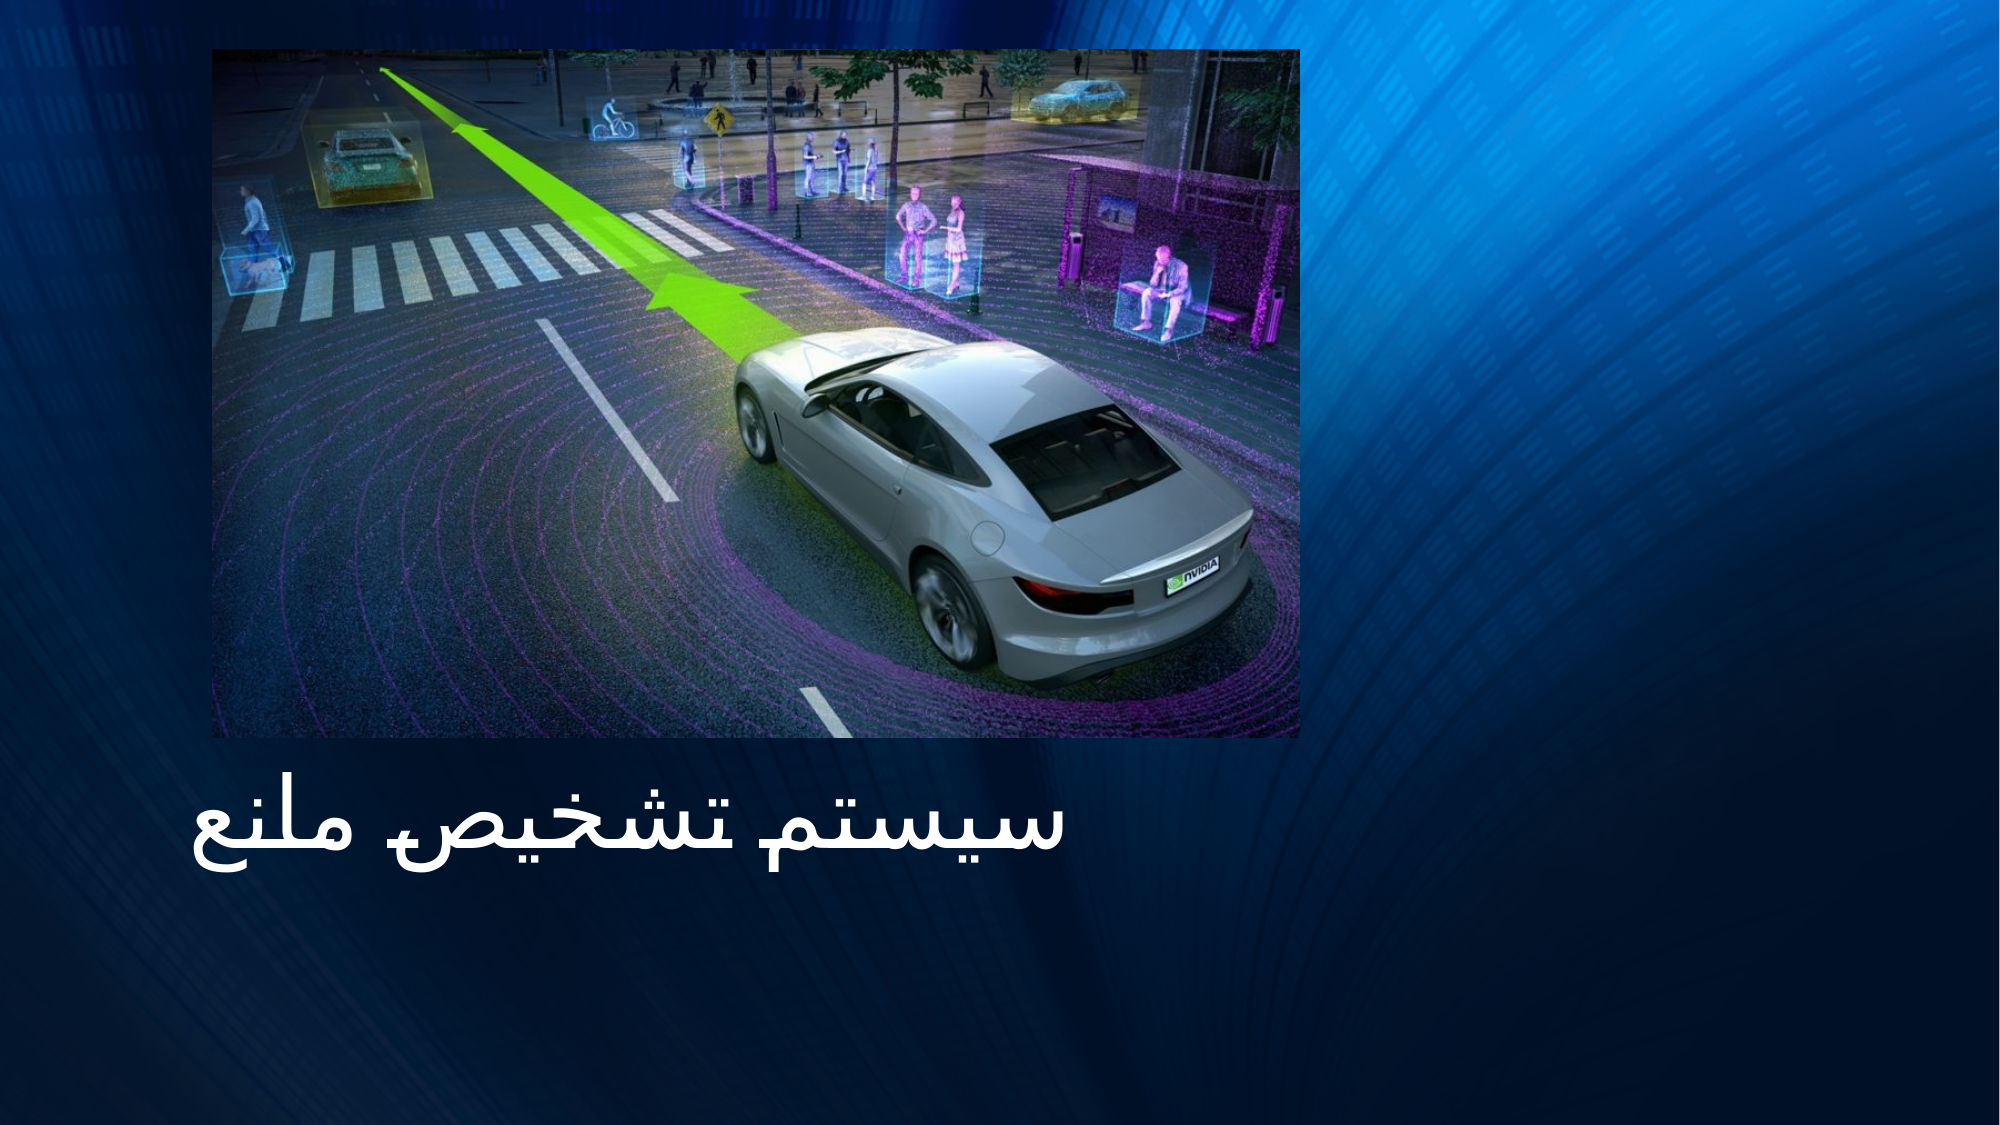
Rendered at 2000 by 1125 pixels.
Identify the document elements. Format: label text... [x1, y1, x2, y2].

title سیستم تشخیص مانع [173, 412, 1600, 875]
picture [0, 0, 2000, 1125]
